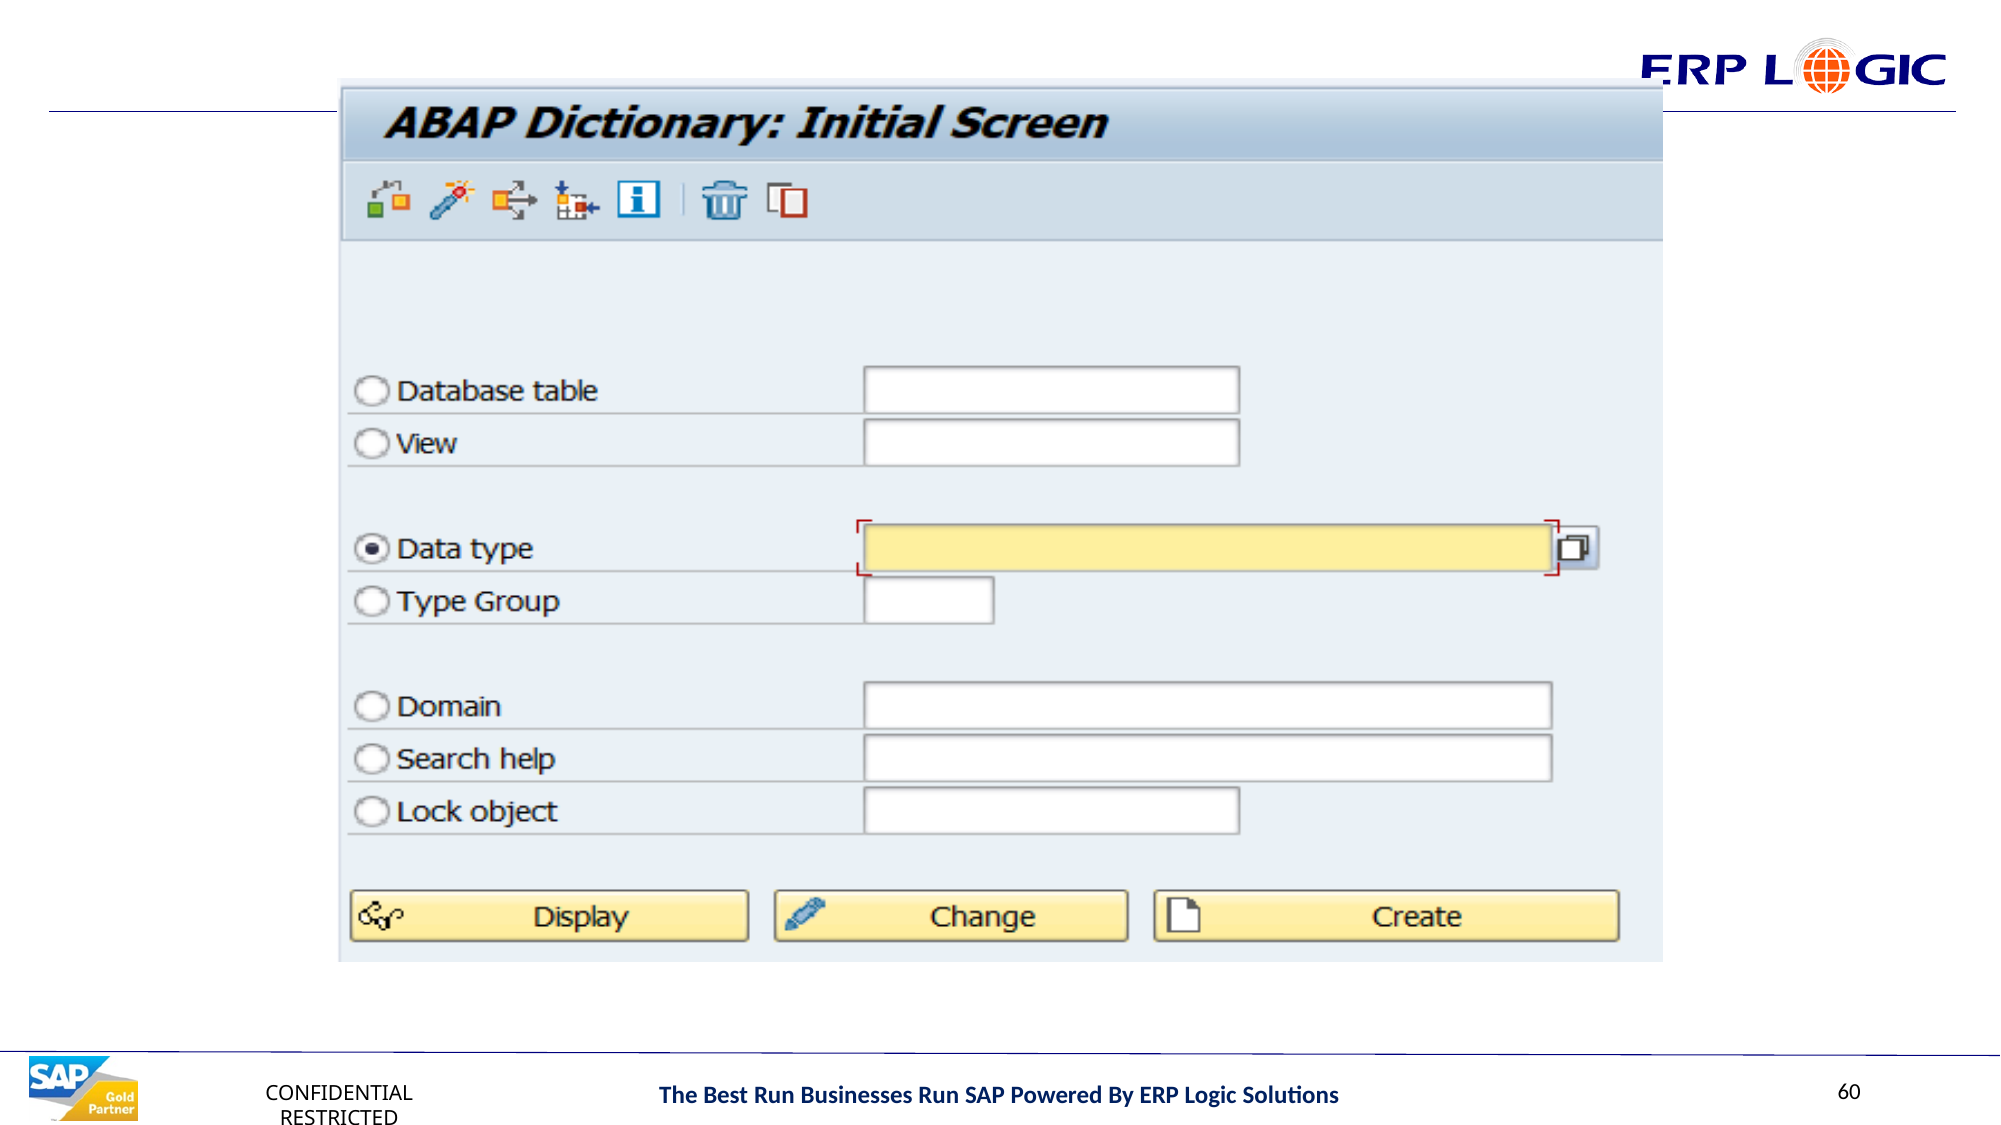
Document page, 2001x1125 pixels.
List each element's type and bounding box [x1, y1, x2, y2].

picture [29, 1056, 138, 1121]
picture [337, 33, 1975, 962]
